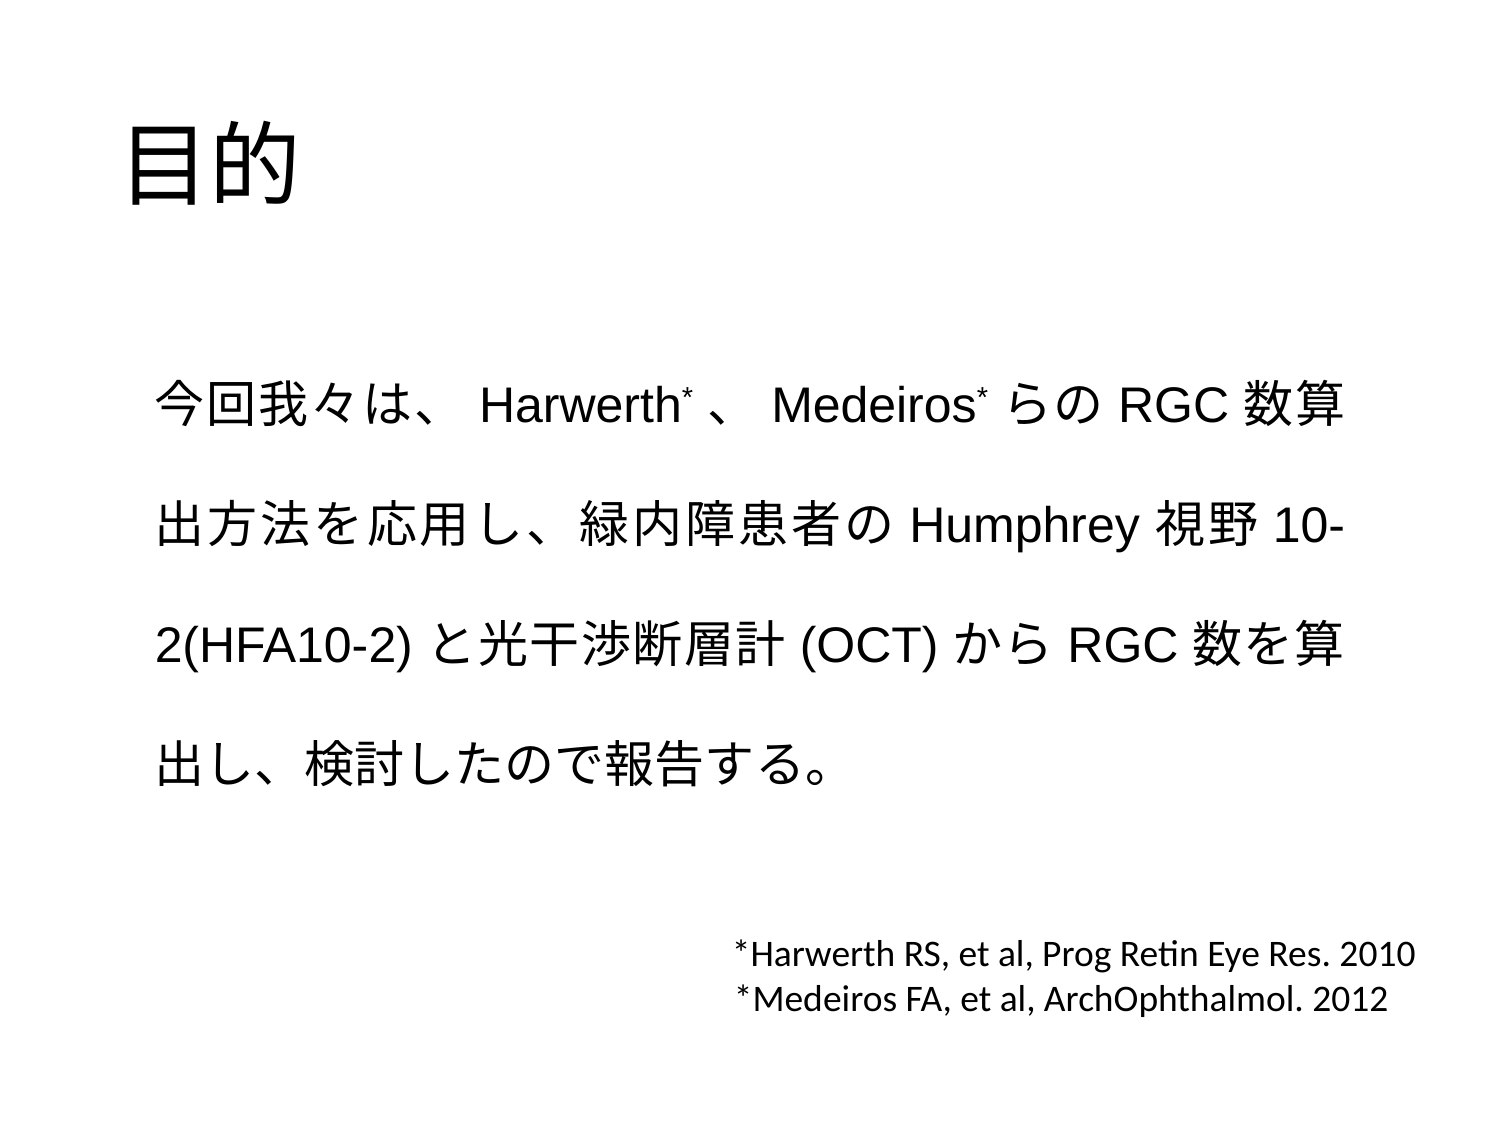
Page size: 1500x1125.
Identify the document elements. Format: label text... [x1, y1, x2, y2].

text_box 今回我々は、Harwerth*、Medeiros*らのRGC数算出方法を応用し、緑内障患者のHumphrey視野10-2(HFA10-2)と光干渉断層計(OCT)からRGC数を算出し、検討したので報告する。 [140, 305, 1360, 801]
title 目的 [103, 59, 1397, 278]
text_box *Harwerth RS, et al, Prog Retin Eye Res. 2010 *Medeiros FA, et al, ArchOphthalmol. 2012 [632, 923, 1491, 1058]
